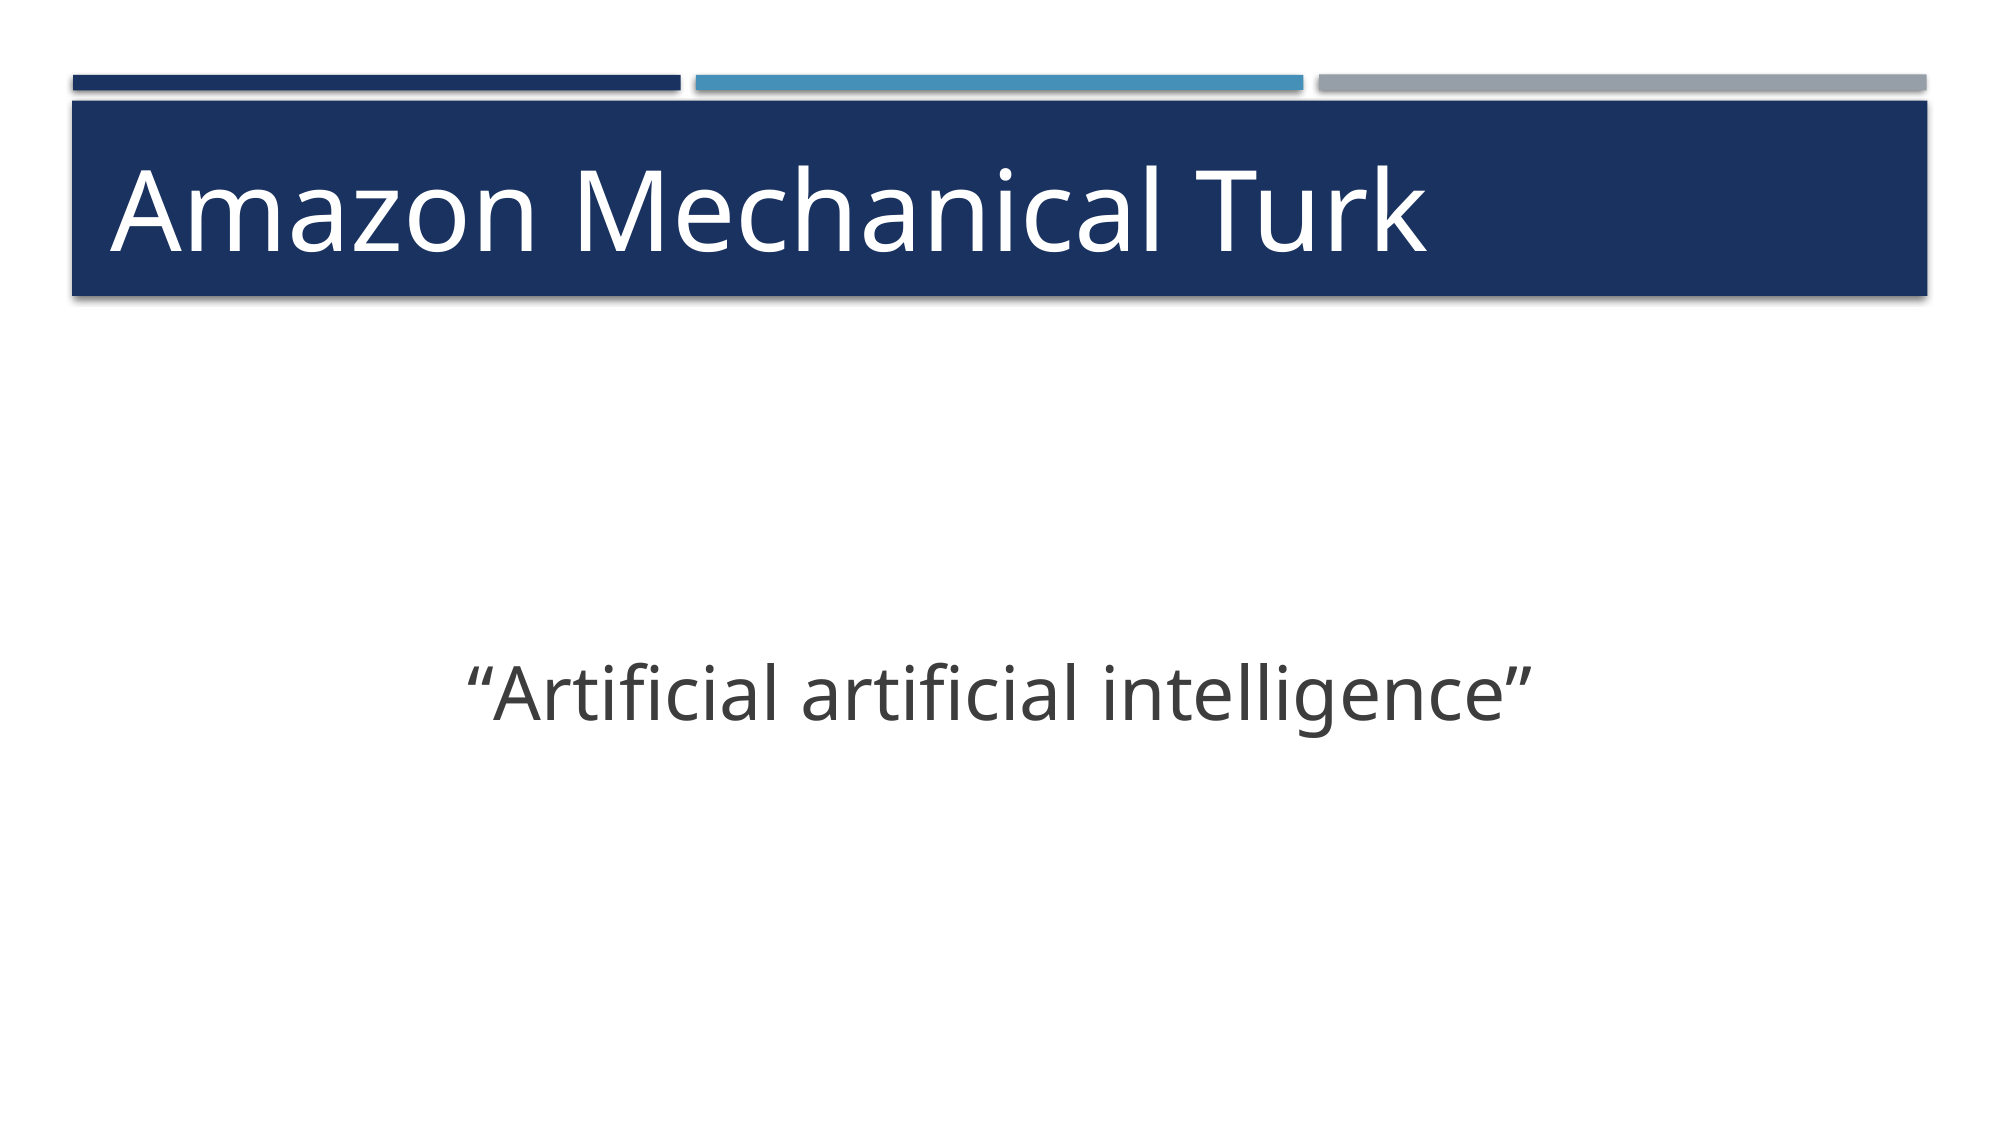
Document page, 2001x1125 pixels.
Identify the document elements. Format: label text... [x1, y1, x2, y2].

title Amazon Mechanical Turk [95, 115, 1905, 282]
list “Artificial artificial intelligence” [95, 357, 1905, 1024]
